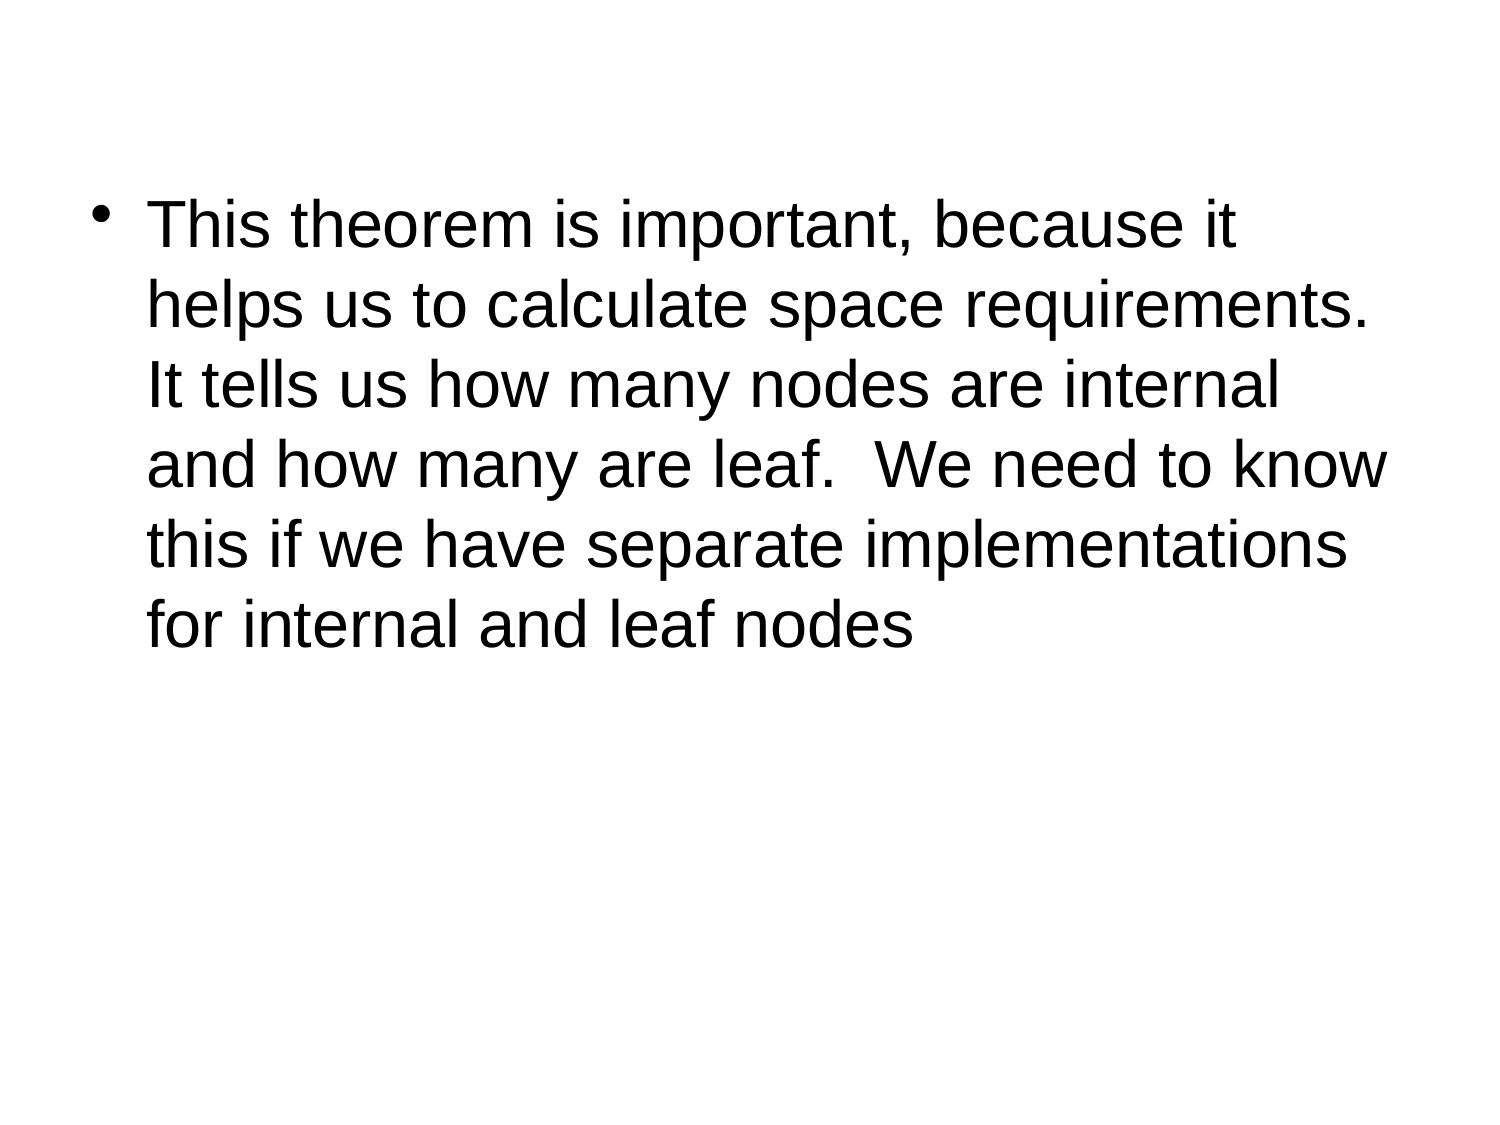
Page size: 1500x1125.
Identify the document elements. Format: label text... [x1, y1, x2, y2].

list This theorem is important, because it helps us to calculate space requirements. It tells us how many nodes are internal and how many are leaf. We need to know this if we have separate implementations for internal and leaf nodes [75, 173, 1425, 1022]
